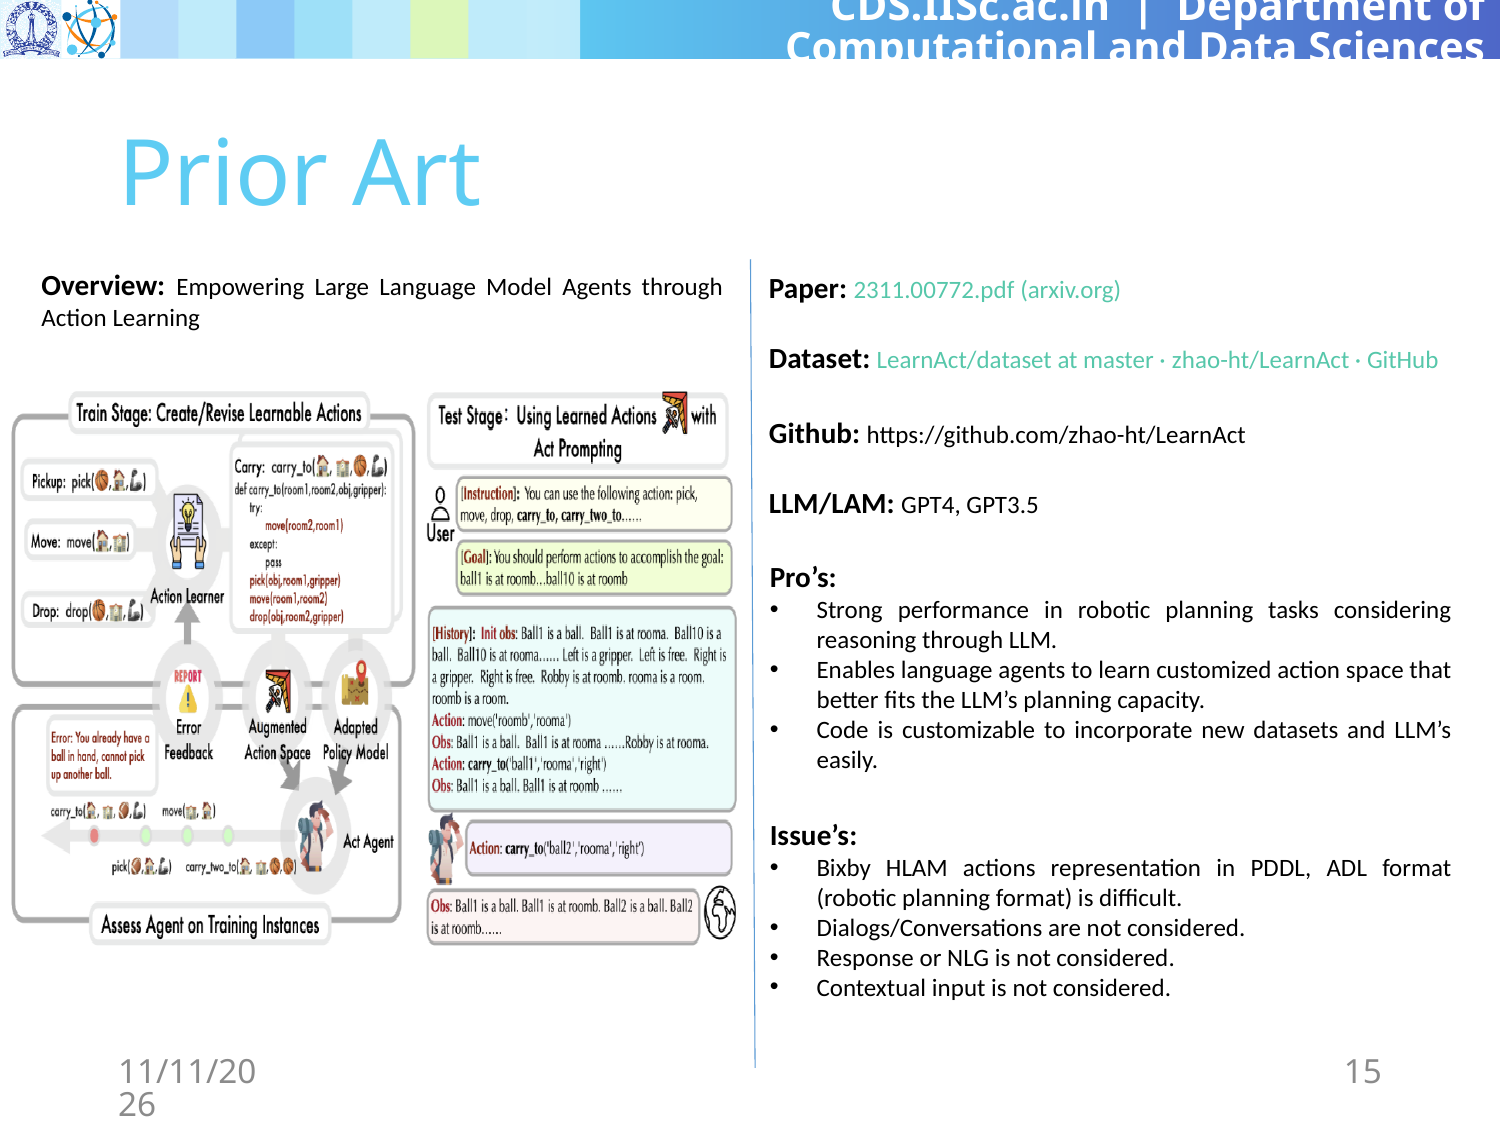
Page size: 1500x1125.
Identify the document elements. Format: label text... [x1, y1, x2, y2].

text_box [8, 259, 1492, 1068]
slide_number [103, 1068, 273, 1103]
slide_number 15 [1248, 1068, 1397, 1103]
title Prior Art [103, 66, 1397, 259]
